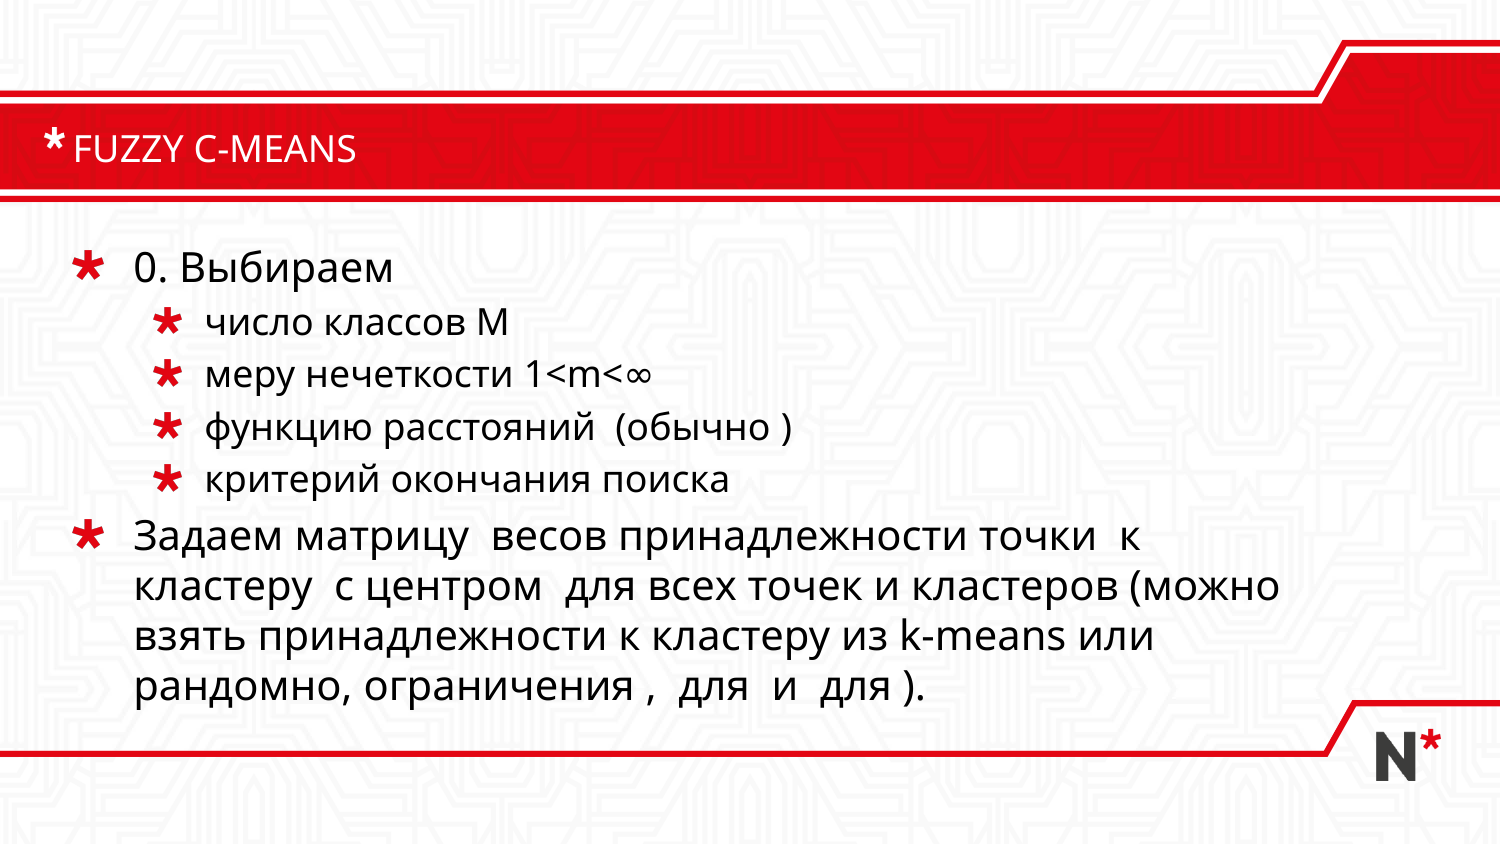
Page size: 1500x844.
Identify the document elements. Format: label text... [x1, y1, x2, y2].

picture [0, 0, 1500, 844]
title FUZZY C-MEANS [57, 117, 1329, 179]
